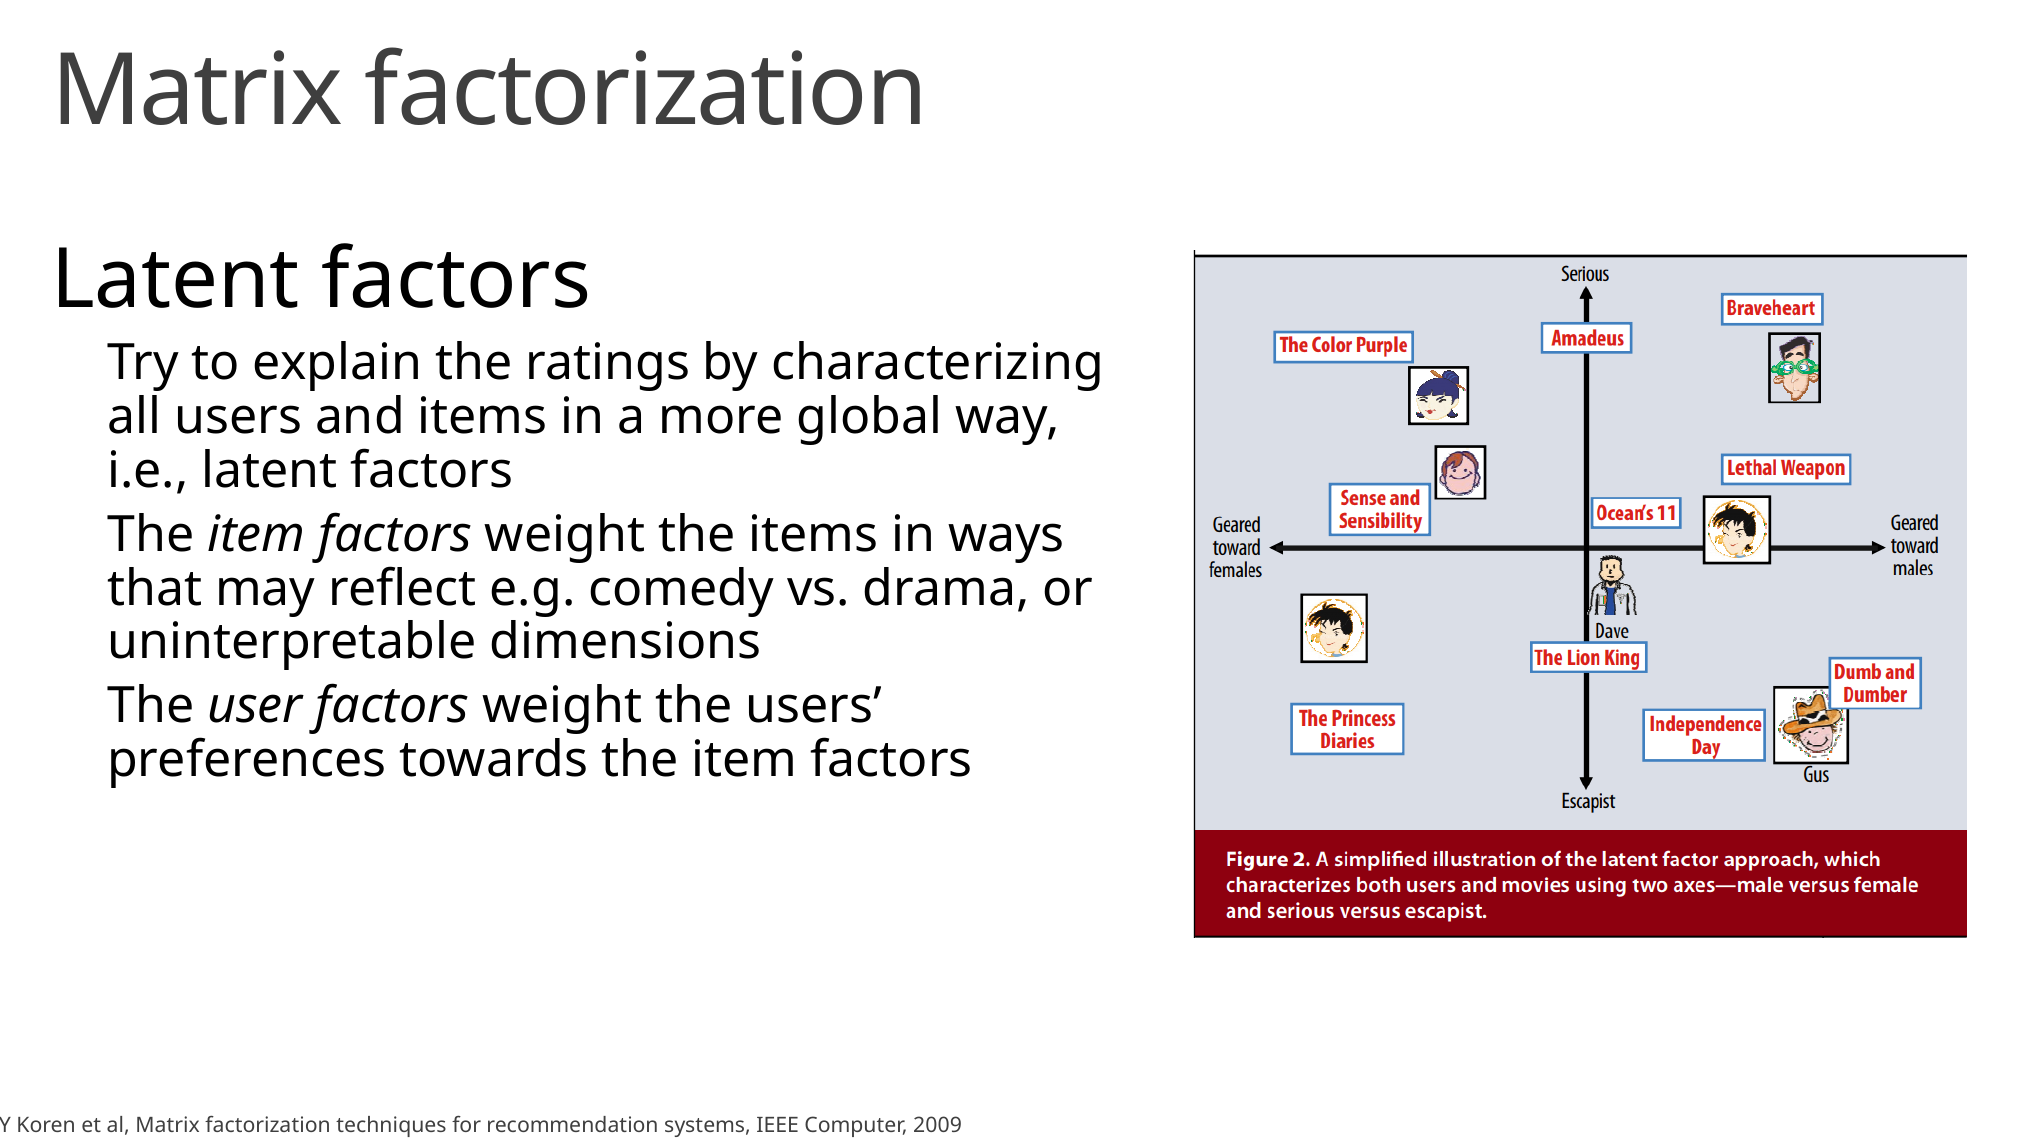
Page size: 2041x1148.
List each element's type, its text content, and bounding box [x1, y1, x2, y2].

text_box Y Koren et al, Matrix factorization techniques for recommendation systems, IEEE Computer, 2009 [0, 1103, 978, 1144]
list Latent factors Try to explain the ratings by characterizing all users and items in a more global way, i.e., latent factors The item factors weight the items in ways that may reflect e.g. comedy vs. drama, or uninterpretable dimensions The user factors weight the users’ preferences towards the item factors [27, 221, 1166, 1034]
picture [1191, 249, 1968, 938]
title Matrix factorization [26, 22, 2015, 202]
